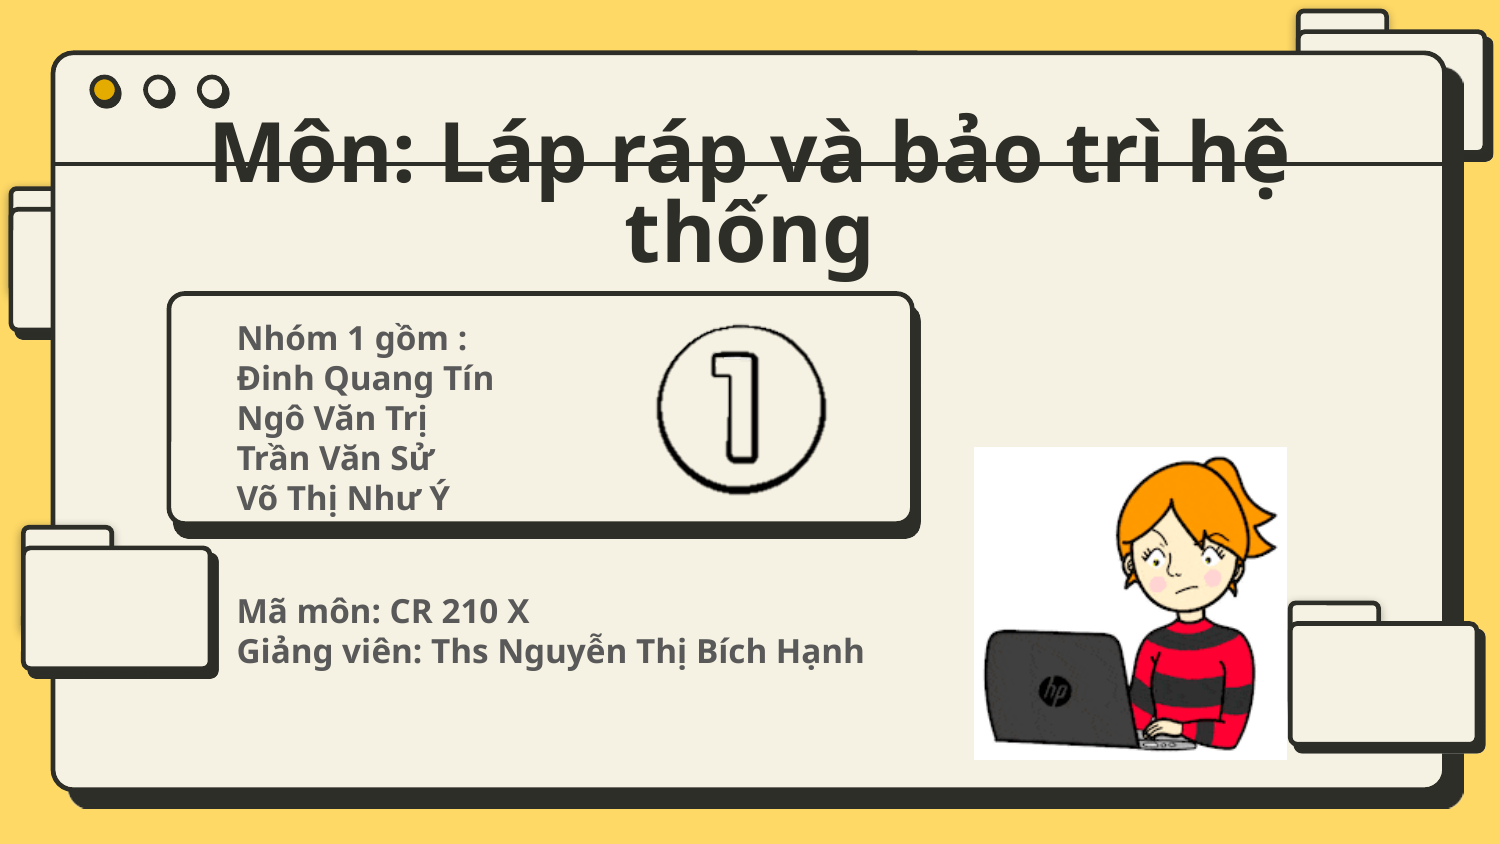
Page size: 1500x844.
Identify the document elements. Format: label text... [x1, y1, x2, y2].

text_box Mã môn: CR 210 X Giảng viên: Ths Nguyễn Thị Bích Hạnh [221, 575, 913, 788]
title Môn: Láp ráp và bảo trì hệ thống [71, 0, 1429, 294]
text_box [168, 294, 544, 524]
picture [543, 296, 939, 521]
picture [974, 446, 1288, 760]
subtitle Nhóm 1 gồm : Đinh Quang Tín Ngô Văn Trị Trần Văn Sử Võ Thị Như Ý [221, 302, 538, 515]
